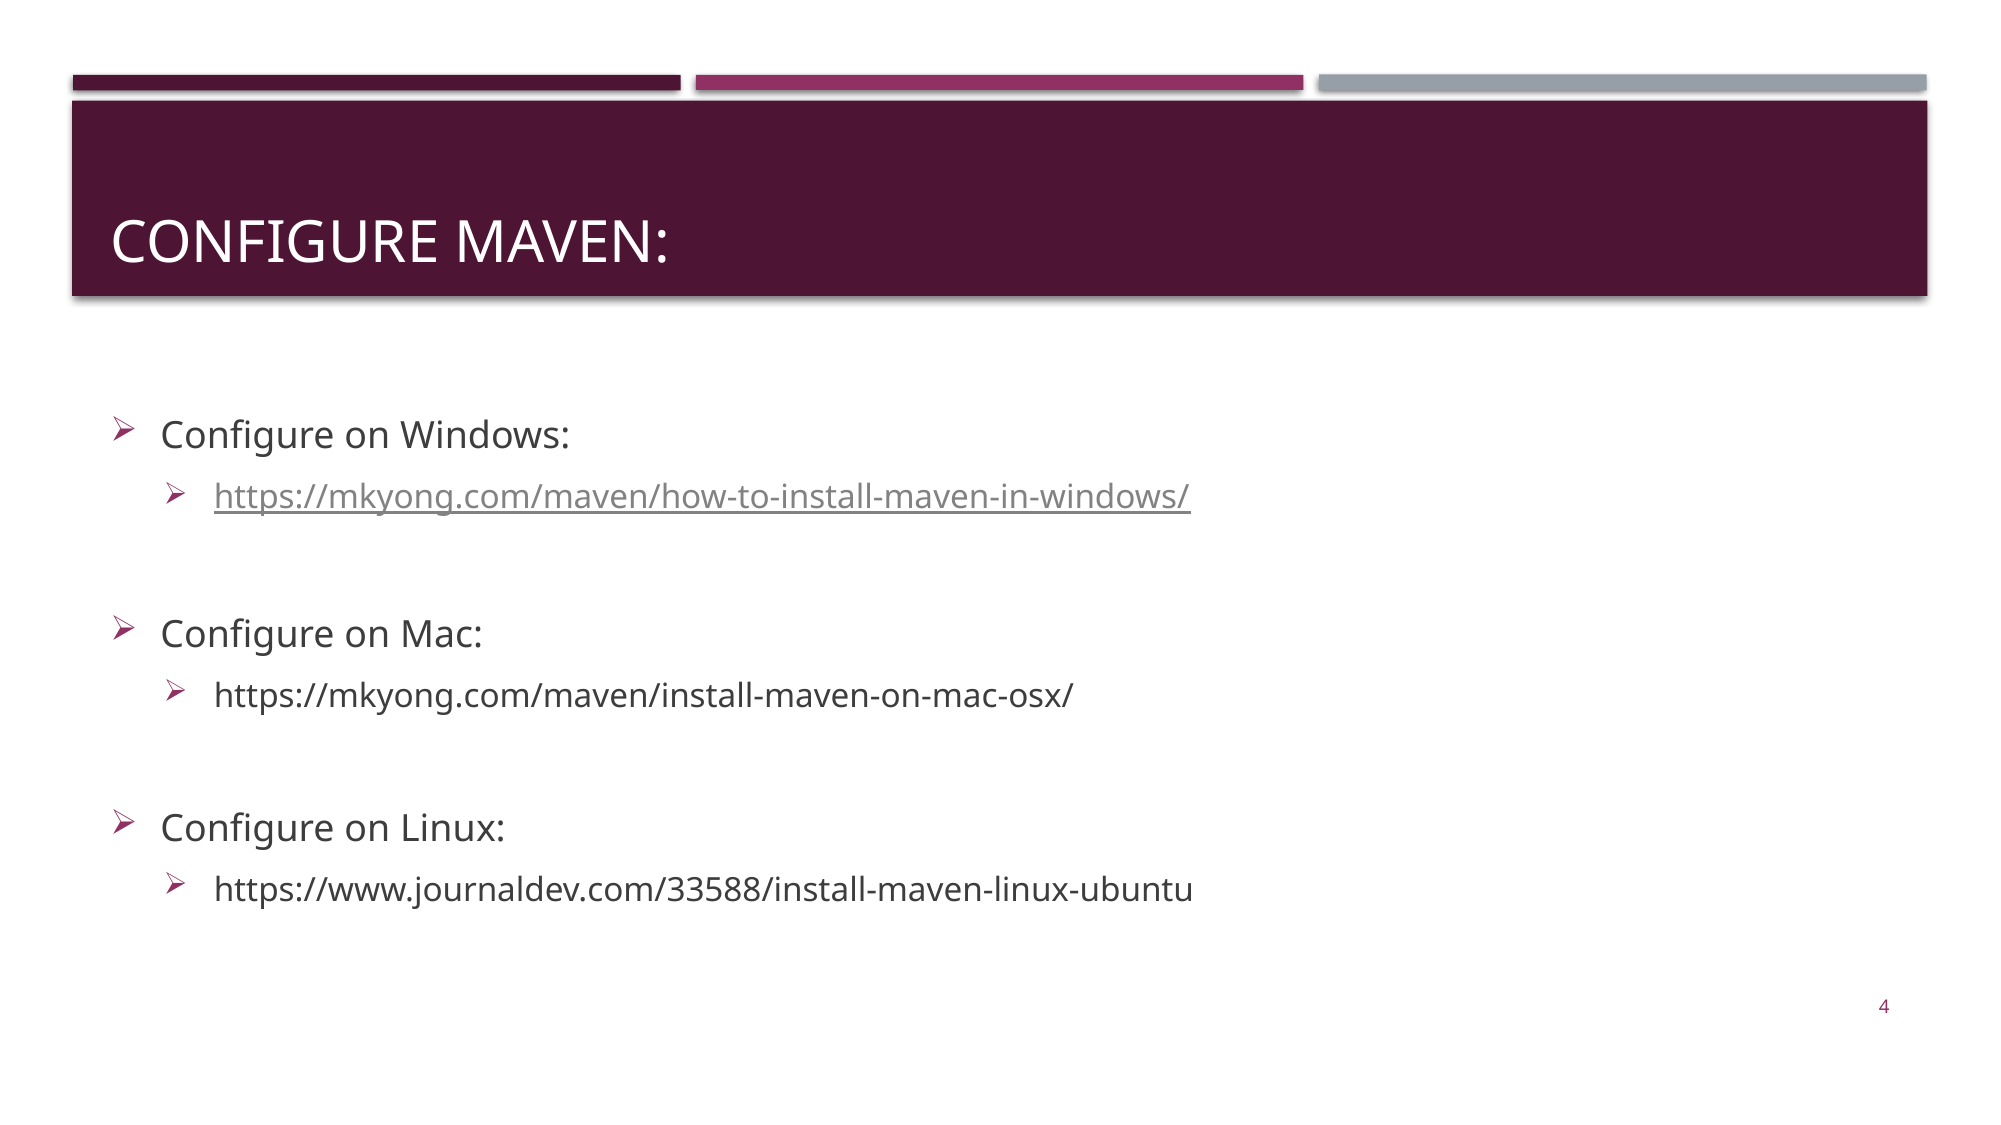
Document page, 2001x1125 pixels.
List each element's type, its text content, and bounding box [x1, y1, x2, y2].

title Configure Maven: [95, 115, 1905, 282]
list Configure on Windows: https://mkyong.com/maven/how-to-install-maven-in-windows/ Configure on Mac: https://mkyong.com/maven/install-maven-on-mac-osx/ Configure on Linux: https://www.journaldev.com/33588/install-maven-linux-ubuntu [95, 357, 1905, 962]
slide_number 4 [1732, 977, 1905, 1037]
